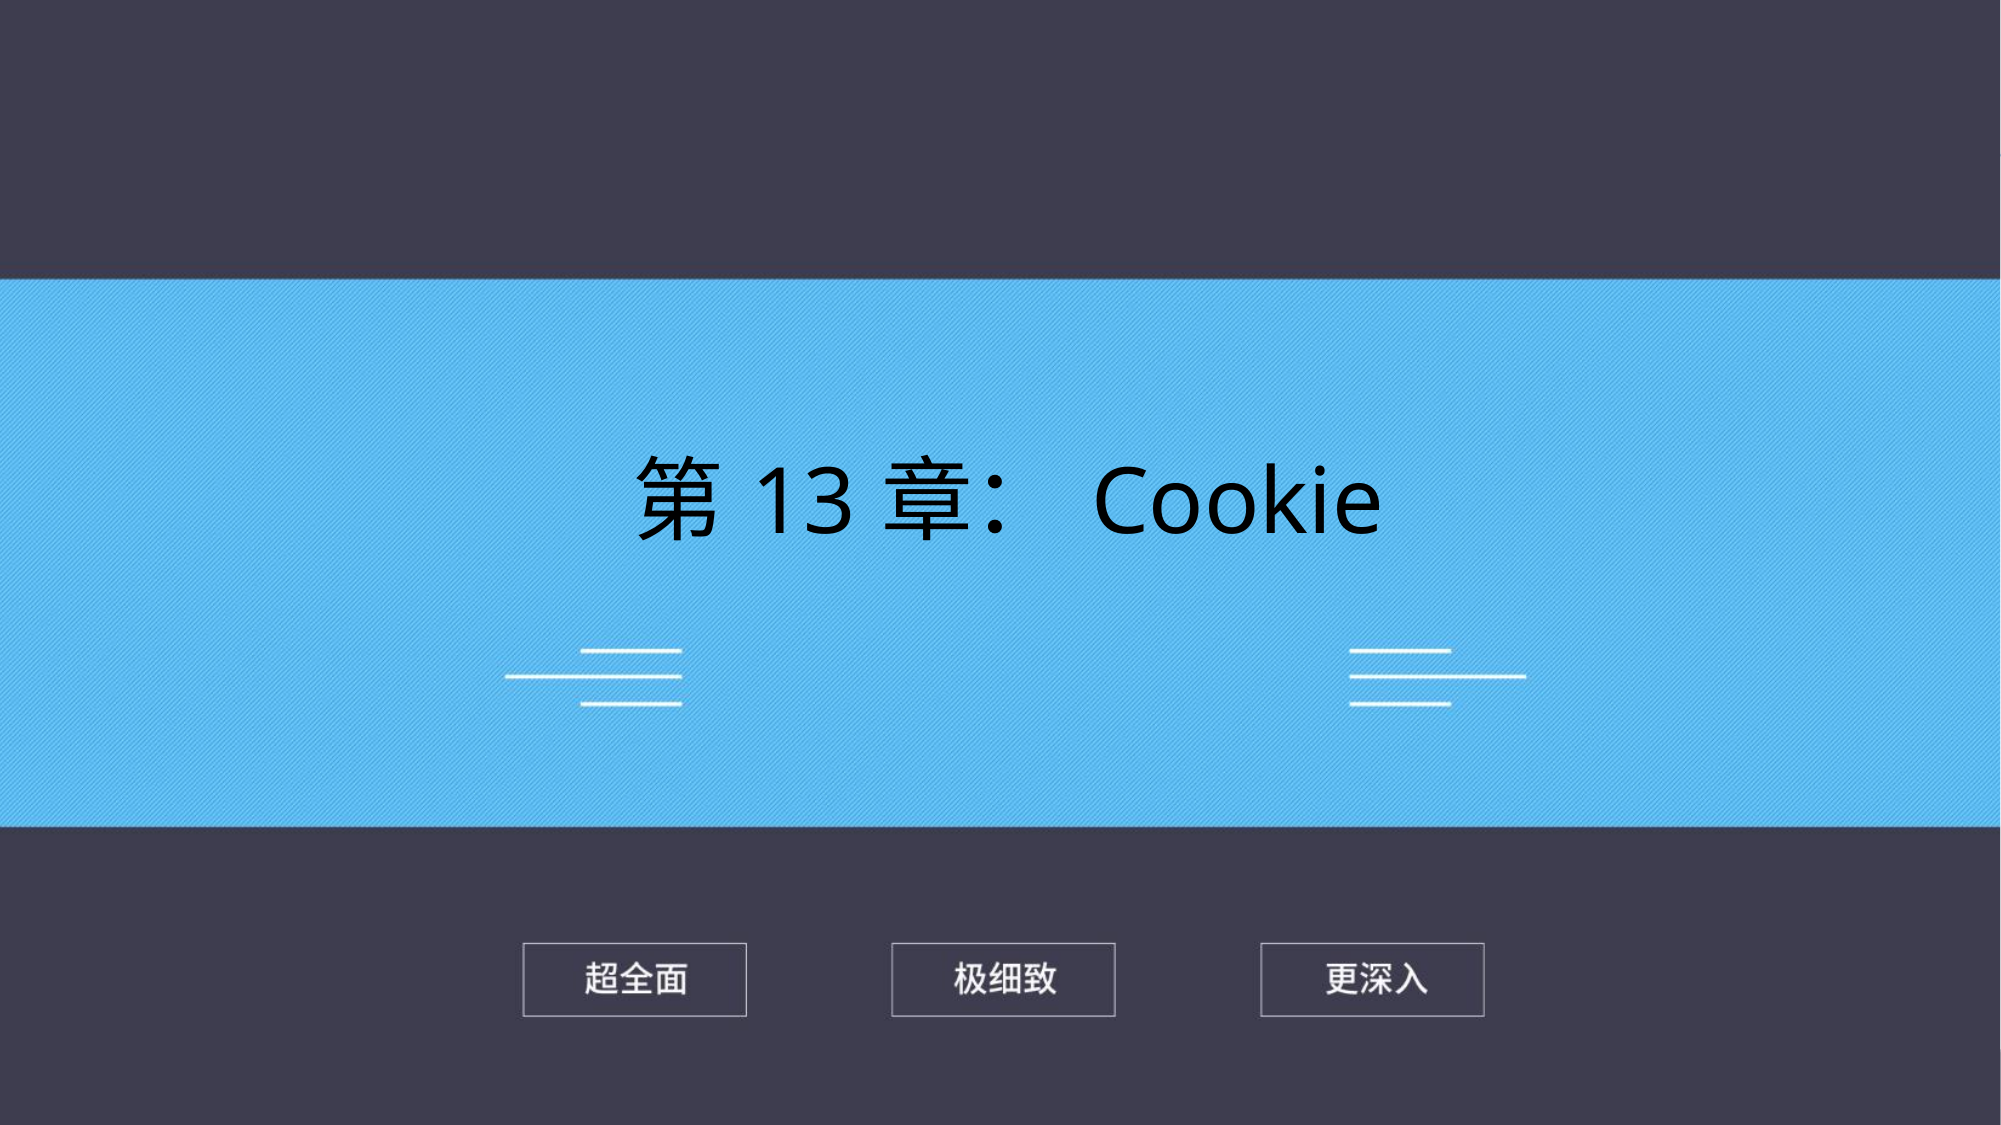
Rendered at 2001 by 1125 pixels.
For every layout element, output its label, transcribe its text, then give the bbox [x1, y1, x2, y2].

text_box 第13章：Cookie [205, 414, 1812, 574]
picture [0, 0, 2001, 1125]
